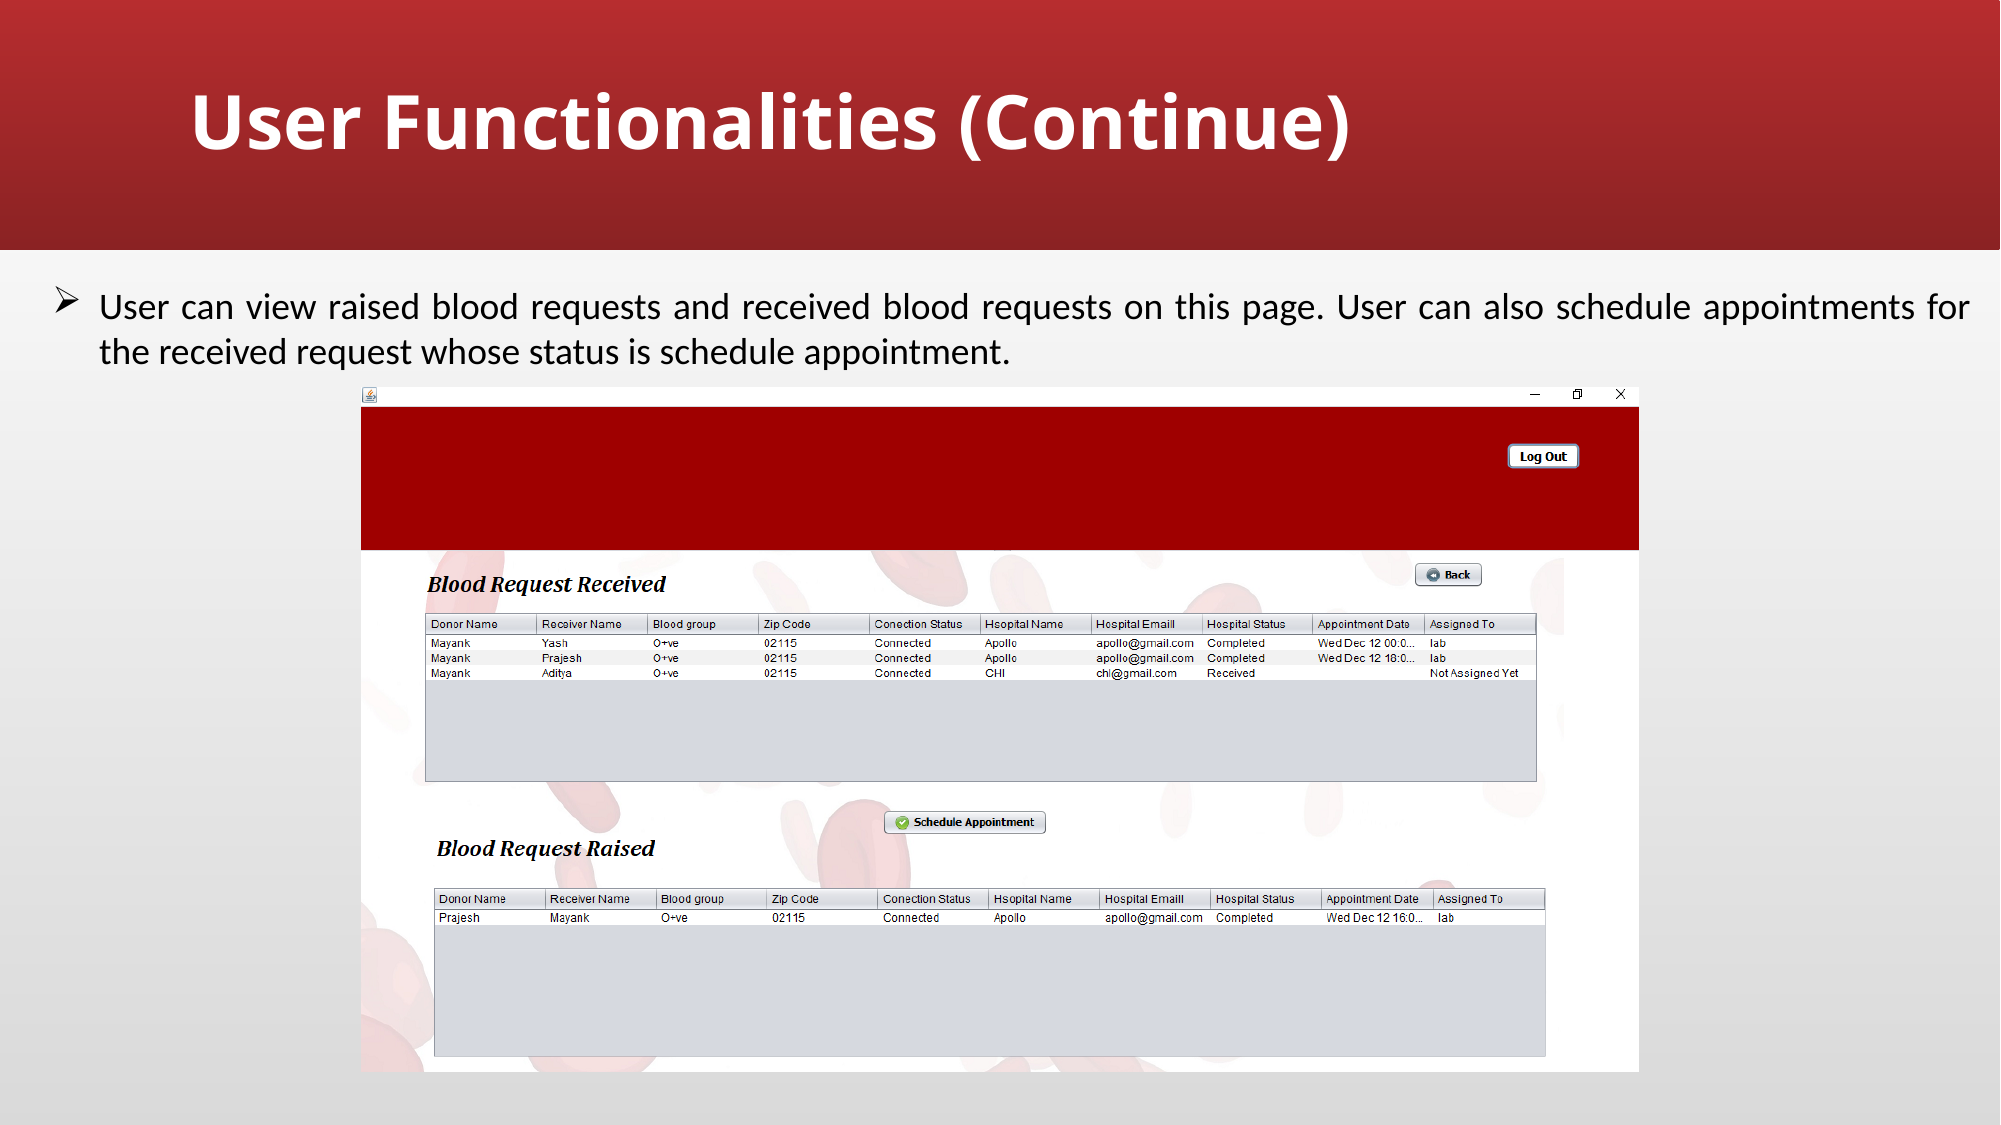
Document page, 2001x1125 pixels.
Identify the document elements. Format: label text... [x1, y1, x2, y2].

text_box User can view raised blood requests and received blood requests on this page. User can also schedule appointments for the received request whose status is schedule appointment. [37, 274, 1988, 425]
picture [361, 387, 1639, 1072]
title User Functionalities (Continue) [174, 16, 1825, 234]
